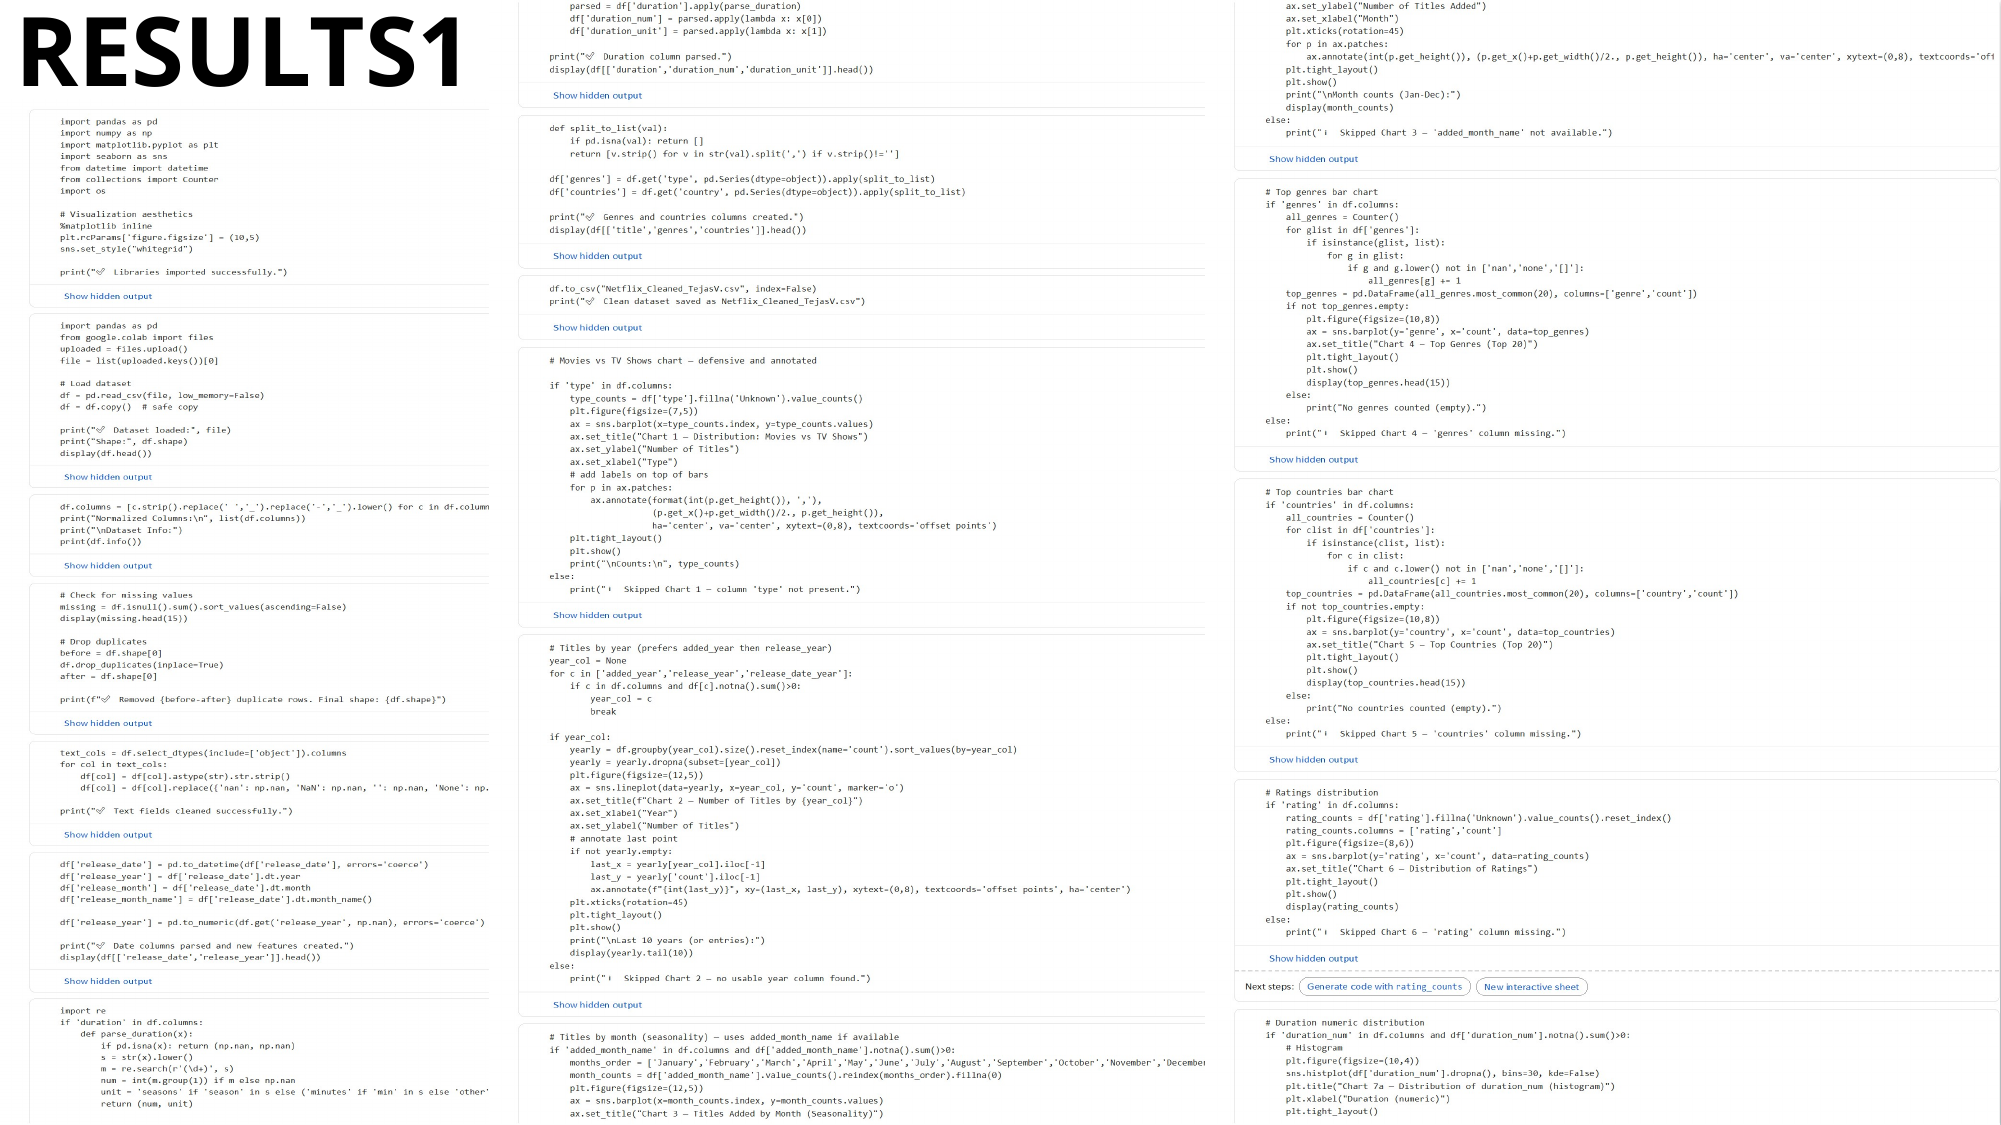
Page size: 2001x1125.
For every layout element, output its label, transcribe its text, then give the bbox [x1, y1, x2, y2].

title RESULTS1 [0, 0, 486, 98]
picture [0, 0, 2000, 1125]
